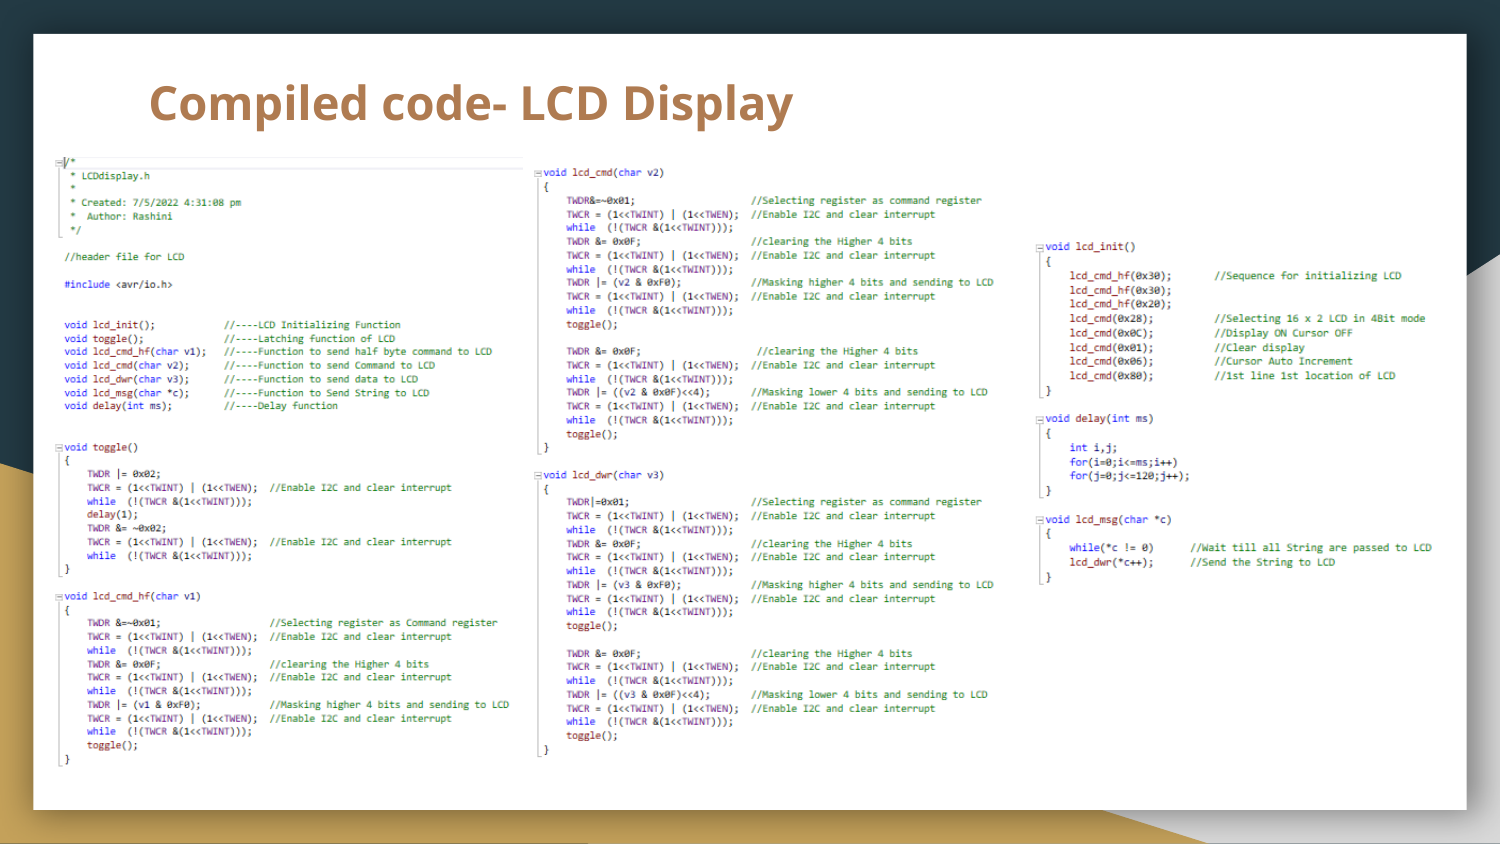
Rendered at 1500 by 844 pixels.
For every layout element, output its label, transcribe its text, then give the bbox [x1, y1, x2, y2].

title Compiled code- LCD Display [58, 62, 1290, 220]
picture [530, 163, 1452, 769]
picture [49, 157, 524, 775]
